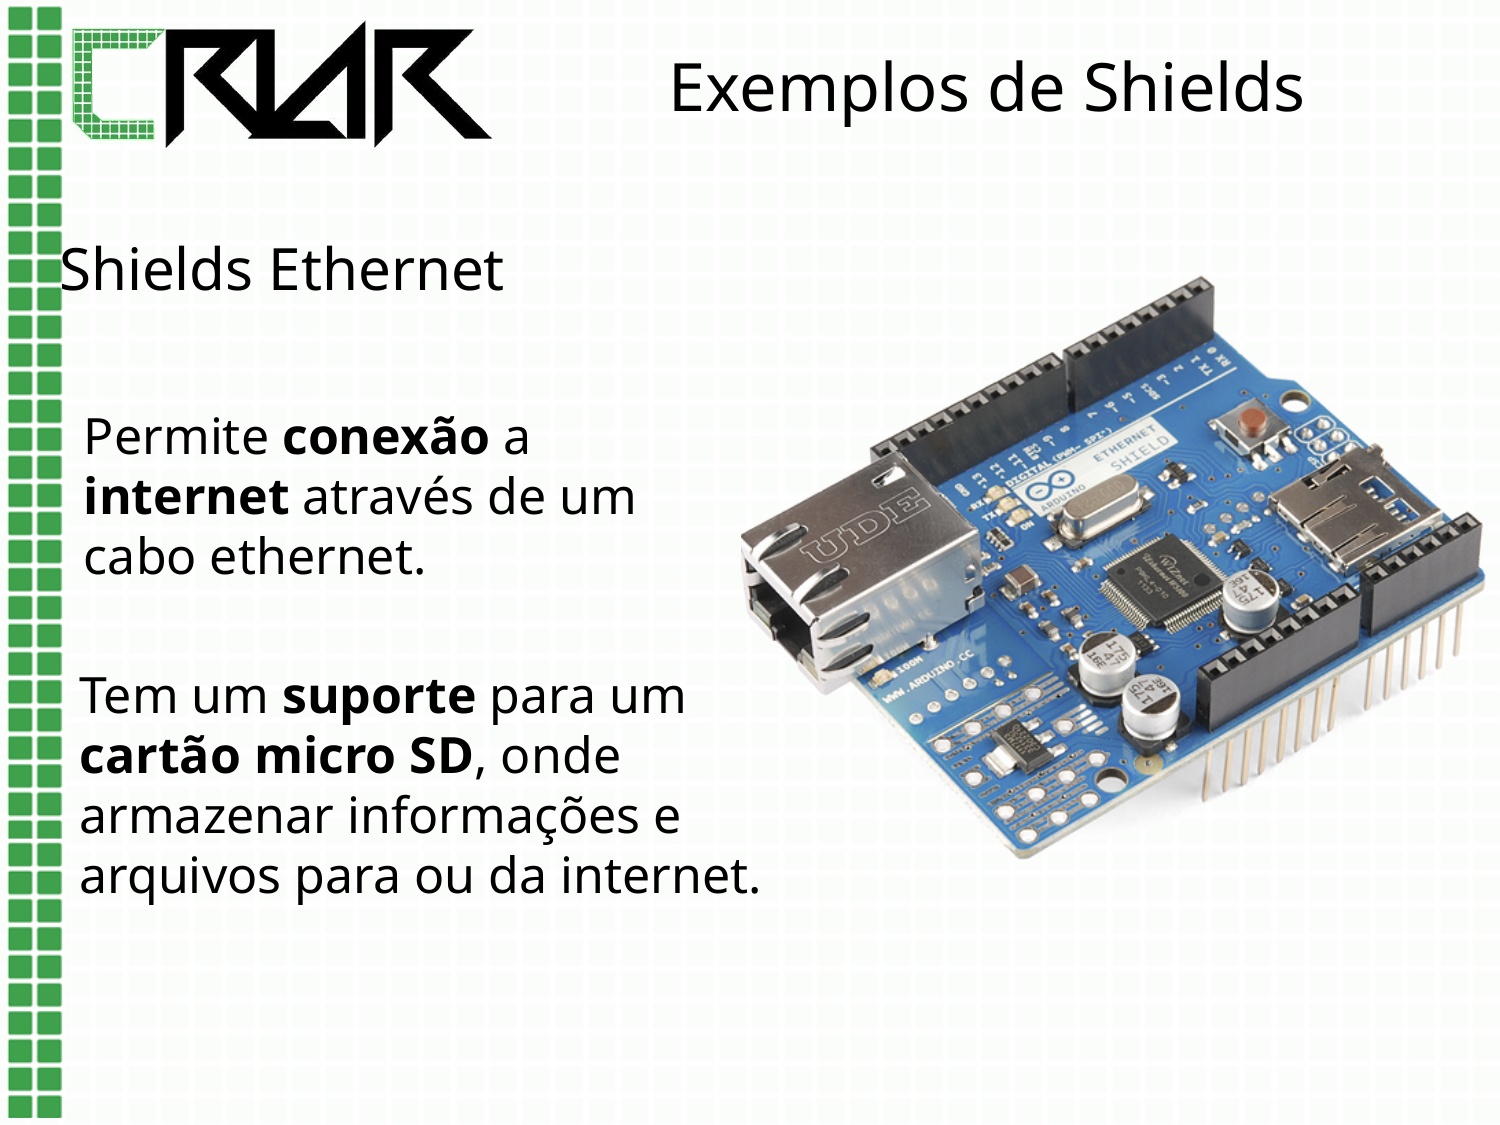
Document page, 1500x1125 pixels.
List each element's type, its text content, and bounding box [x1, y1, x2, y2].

text_box Exemplos de Shields [501, 31, 1497, 138]
text_box Tem um suporte para um cartão micro SD, onde armazenar informações e arquivos para ou da internet. [71, 655, 815, 911]
text_box Permite conexão a internet através de um cabo ethernet. [71, 396, 683, 592]
picture [741, 273, 1495, 865]
picture [68, 18, 496, 151]
text_box Shields Ethernet [71, 224, 520, 310]
picture [6, 4, 66, 1118]
